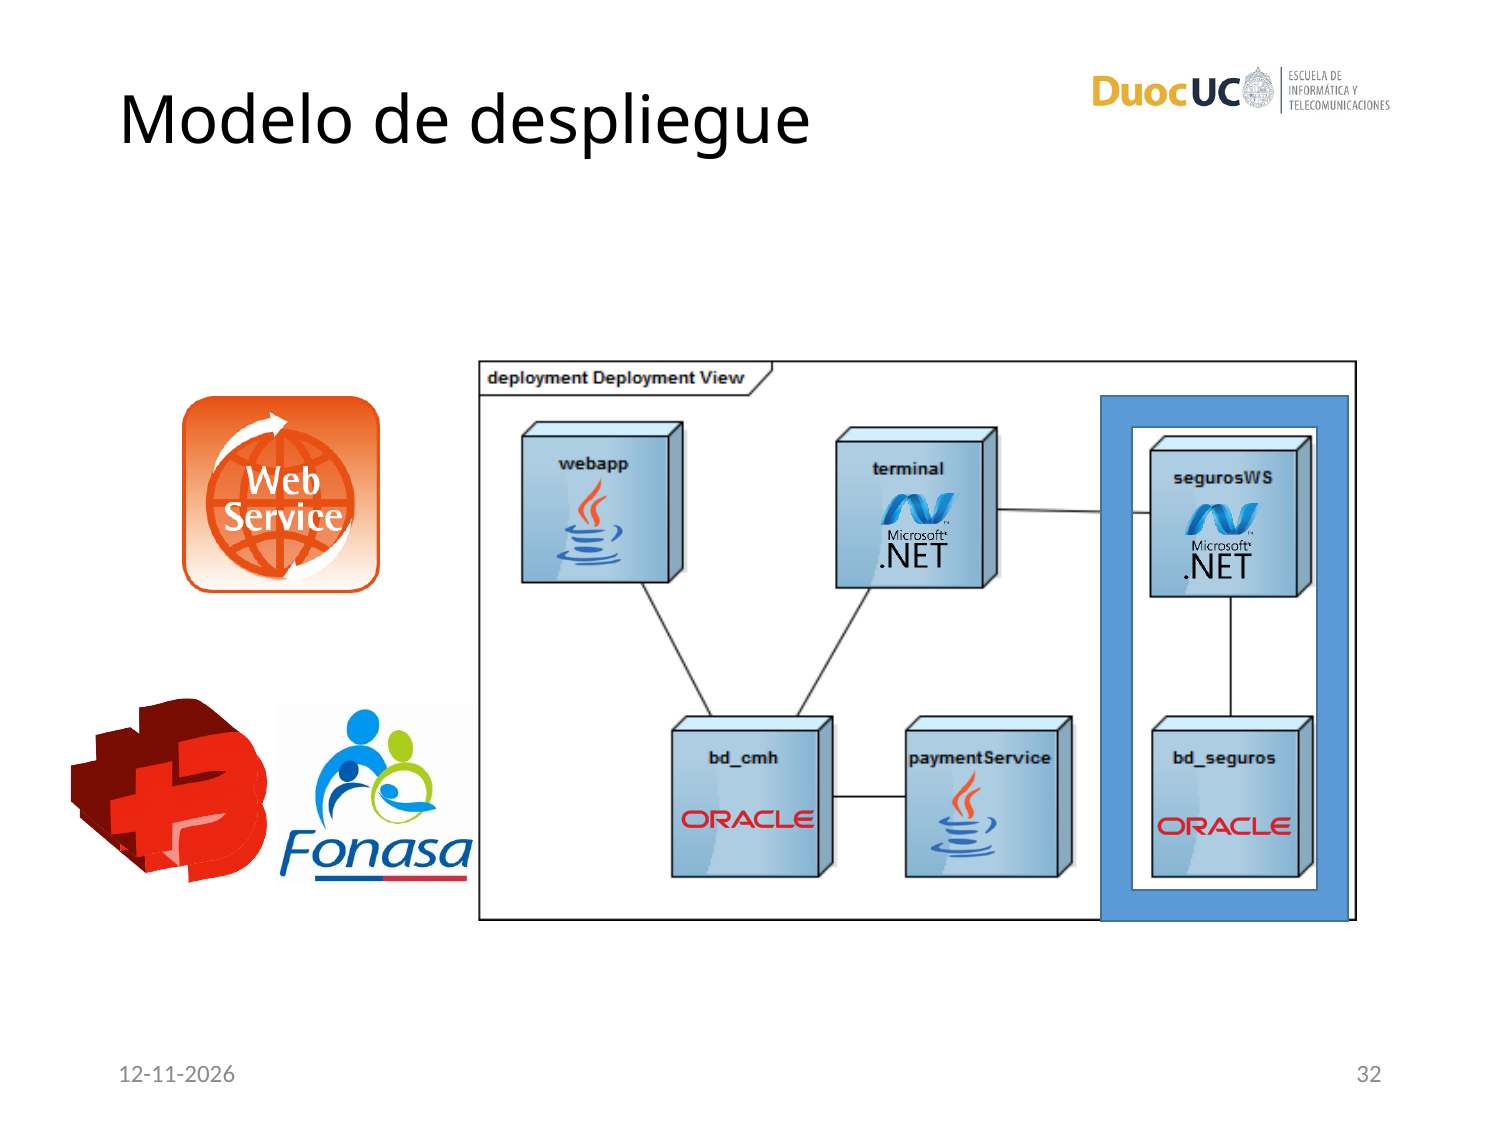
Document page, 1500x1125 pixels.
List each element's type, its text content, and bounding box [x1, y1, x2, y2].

slide_number 32 [1059, 1042, 1397, 1103]
picture [276, 705, 476, 885]
picture [1184, 504, 1263, 579]
picture [926, 765, 1006, 864]
picture [551, 473, 632, 572]
picture [62, 681, 275, 901]
picture [1155, 814, 1292, 837]
picture [1085, 59, 1397, 118]
picture [880, 493, 959, 569]
title Modelo de despliegue [103, 59, 959, 185]
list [477, 359, 1357, 921]
picture [678, 807, 815, 830]
picture [182, 396, 380, 594]
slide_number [103, 1042, 441, 1103]
